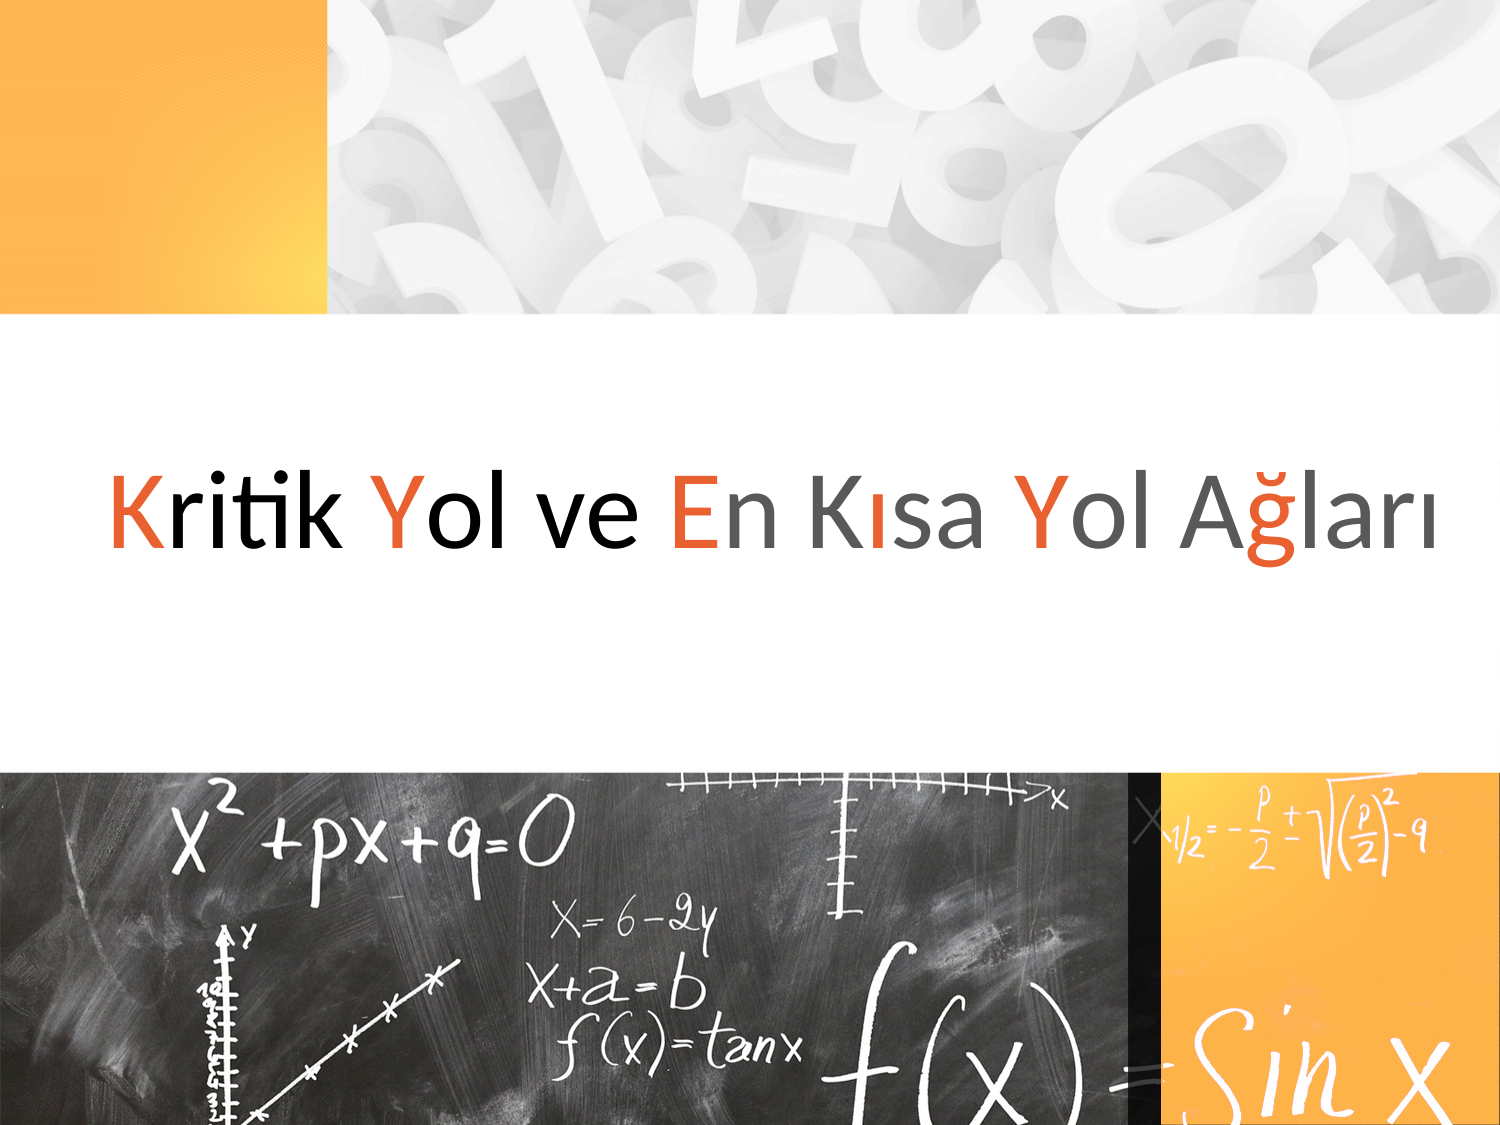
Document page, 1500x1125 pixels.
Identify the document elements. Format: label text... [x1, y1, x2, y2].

picture [0, 0, 1500, 1125]
title Kritik Yol ve En Kısa Yol Ağları [92, 373, 1459, 634]
